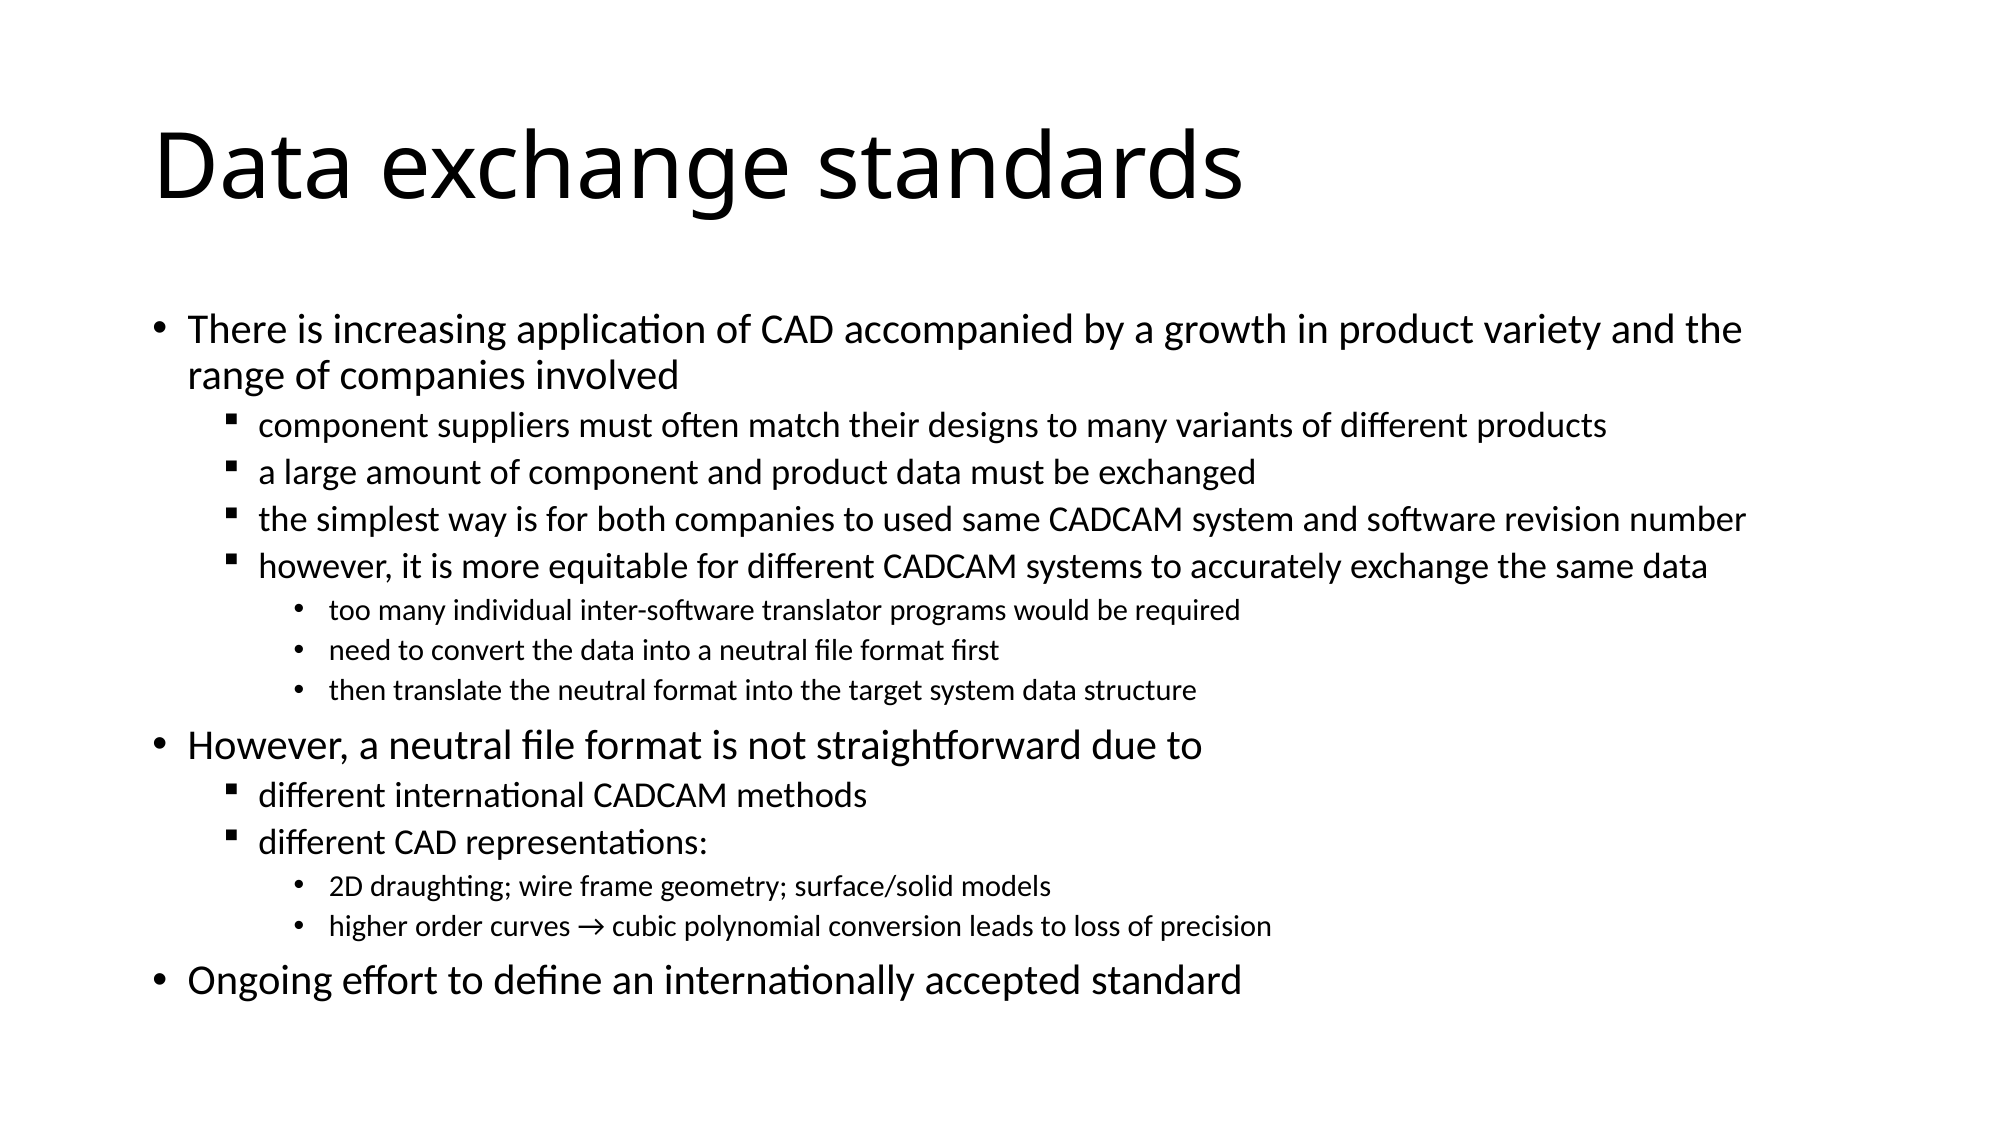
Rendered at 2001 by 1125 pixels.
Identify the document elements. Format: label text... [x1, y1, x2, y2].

title Data exchange standards [137, 59, 1863, 278]
list There is increasing application of CAD accompanied by a growth in product variety and the range of companies involved component suppliers must often match their designs to many variants of different products a large amount of component and product data must be exchanged the simplest way is for both companies to used same CADCAM system and software revision number however, it is more equitable for different CADCAM systems to accurately exchange the same data too many individual inter-software translator programs would be required need to convert the data into a neutral file format first then translate the neutral format into the target system data structure However, a neutral file format is not straightforward due to different international CADCAM methods different CAD representations: 2D draughting; wire frame geometry; surface/solid models higher order curves → cubic polynomial conversion leads to loss of precision Ongoing effort to define an internationally accepted standard [137, 299, 1863, 1014]
